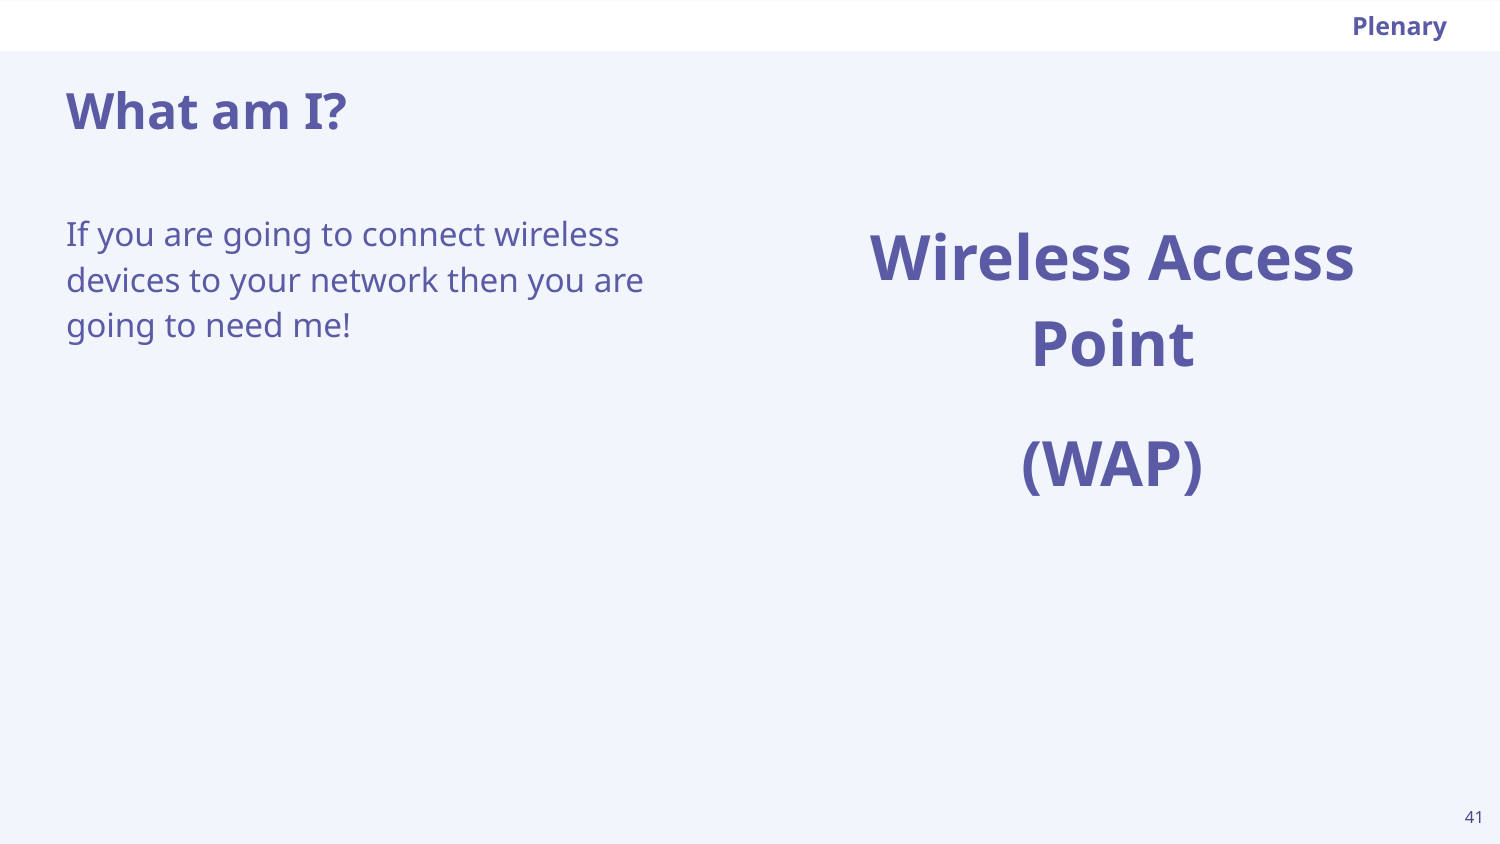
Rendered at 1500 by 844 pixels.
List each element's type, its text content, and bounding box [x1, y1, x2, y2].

list If you are going to connect wireless devices to your network then you are going to need me! [51, 191, 723, 793]
title What am I? [51, 52, 1449, 167]
list Wireless Access Point (WAP) [776, 191, 1449, 793]
slide_number ‹#› [1448, 792, 1500, 844]
subtitle Plenary [862, 0, 1448, 52]
